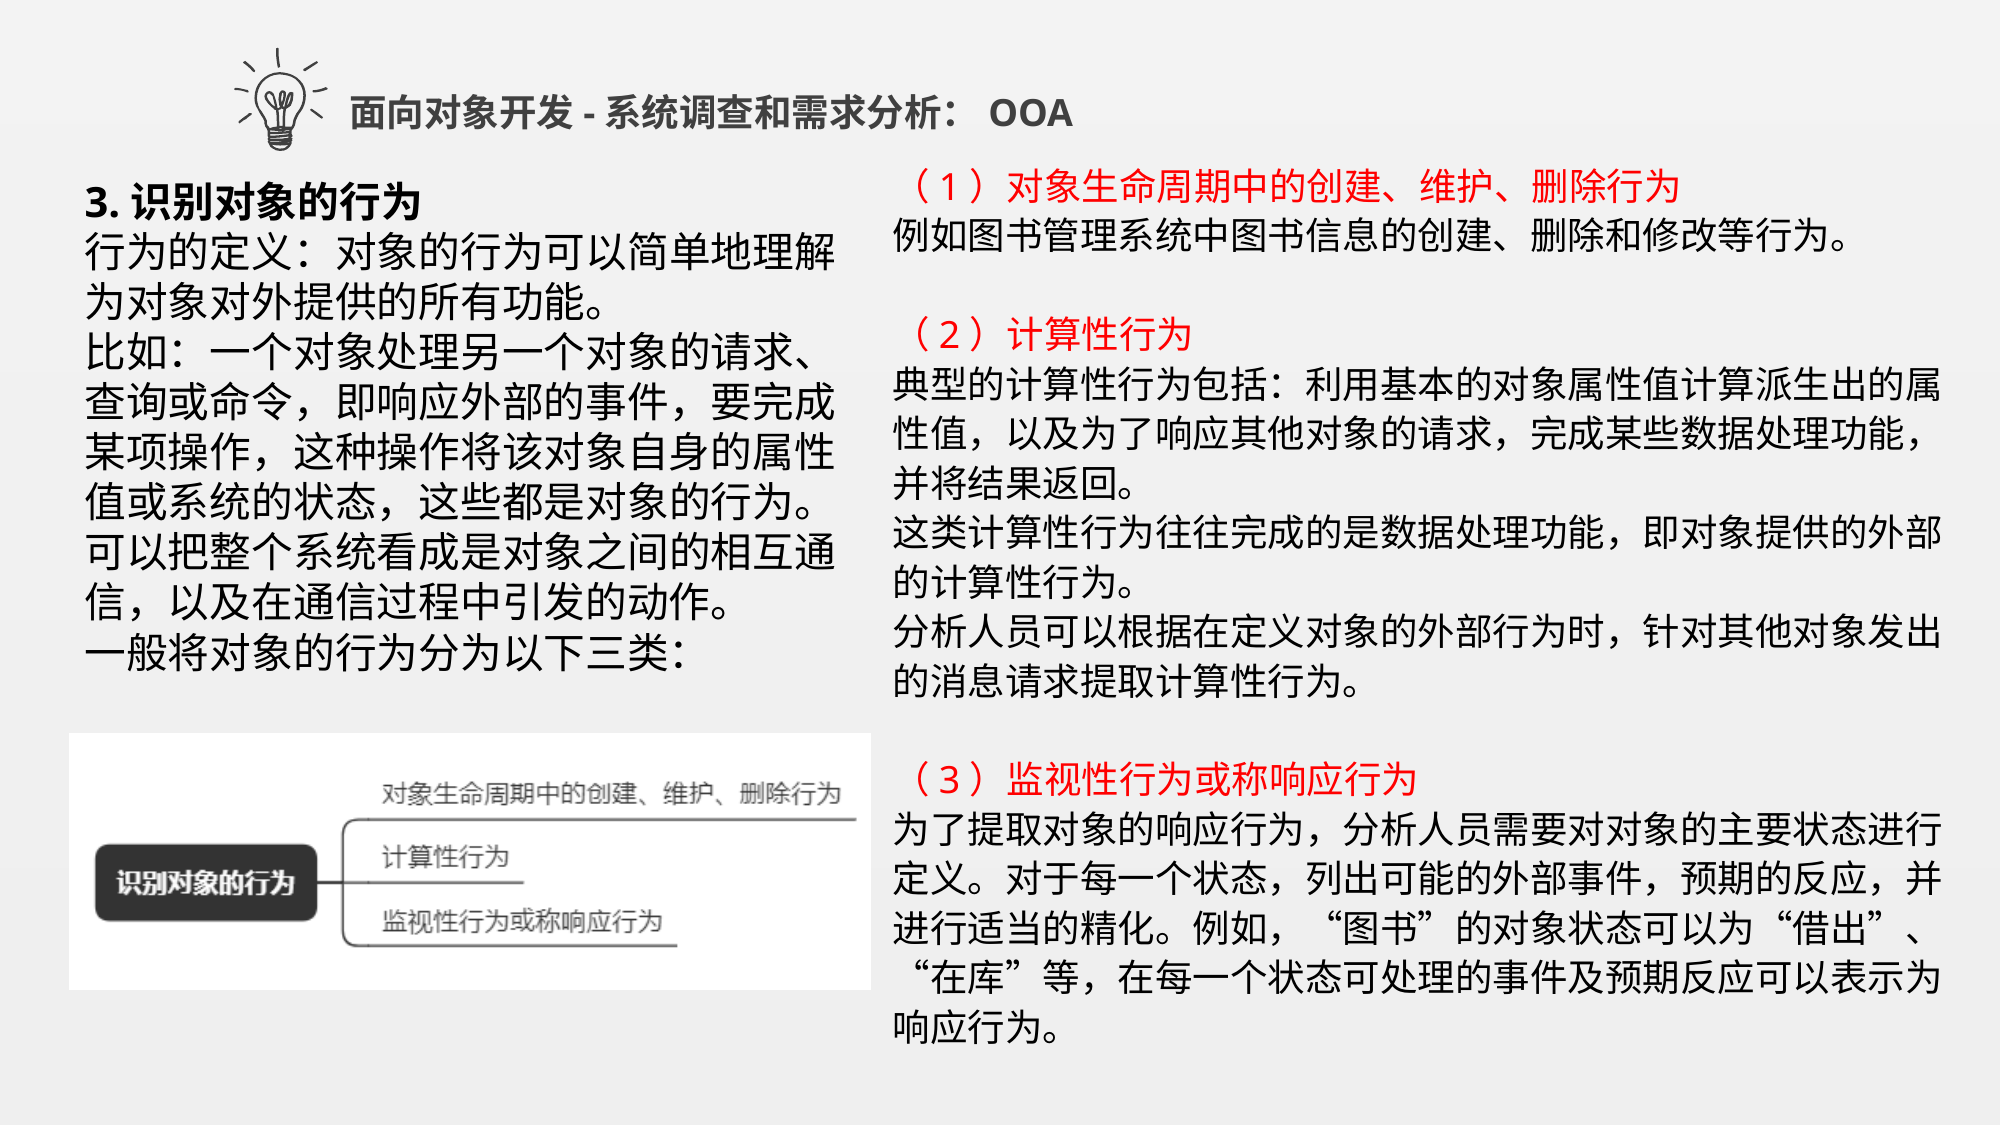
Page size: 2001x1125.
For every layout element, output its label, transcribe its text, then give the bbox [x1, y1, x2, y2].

text_box （1）对象生命周期中的创建、维护、删除行为 例如图书管理系统中图书信息的创建、删除和修改等行为。 （2）计算性行为 典型的计算性行为包括：利用基本的对象属性值计算派生出的属性值，以及为了响应其他对象的请求，完成某些数据处理功能，并将结果返回。 这类计算性行为往往完成的是数据处理功能，即对象提供的外部的计算性行为。 分析人员可以根据在定义对象的外部行为时，针对其他对象发出的消息请求提取计算性行为。 （3）监视性行为或称响应行为 为了提取对象的响应行为，分析人员需要对对象的主要状态进行定义。对于每一个状态，列出可能的外部事件，预期的反应，并进行适当的精化。例如，“图书”的对象状态可以为“借出”、“在库”等，在每一个状态可处理的事件及预期反应可以表示为响应行为。 [877, 150, 1966, 1057]
text_box 面向对象开发-系统调查和需求分析：OOA [334, 81, 1399, 141]
picture [69, 733, 871, 990]
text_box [233, 47, 329, 151]
text_box 3.识别对象的行为 行为的定义：对象的行为可以简单地理解为对象对外提供的所有功能。 比如：一个对象处理另一个对象的请求、查询或命令，即响应外部的事件，要完成某项操作，这种操作将该对象自身的属性值或系统的状态，这些都是对象的行为。 可以把整个系统看成是对象之间的相互通信，以及在通信过程中引发的动作。 一般将对象的行为分为以下三类： [69, 168, 877, 684]
